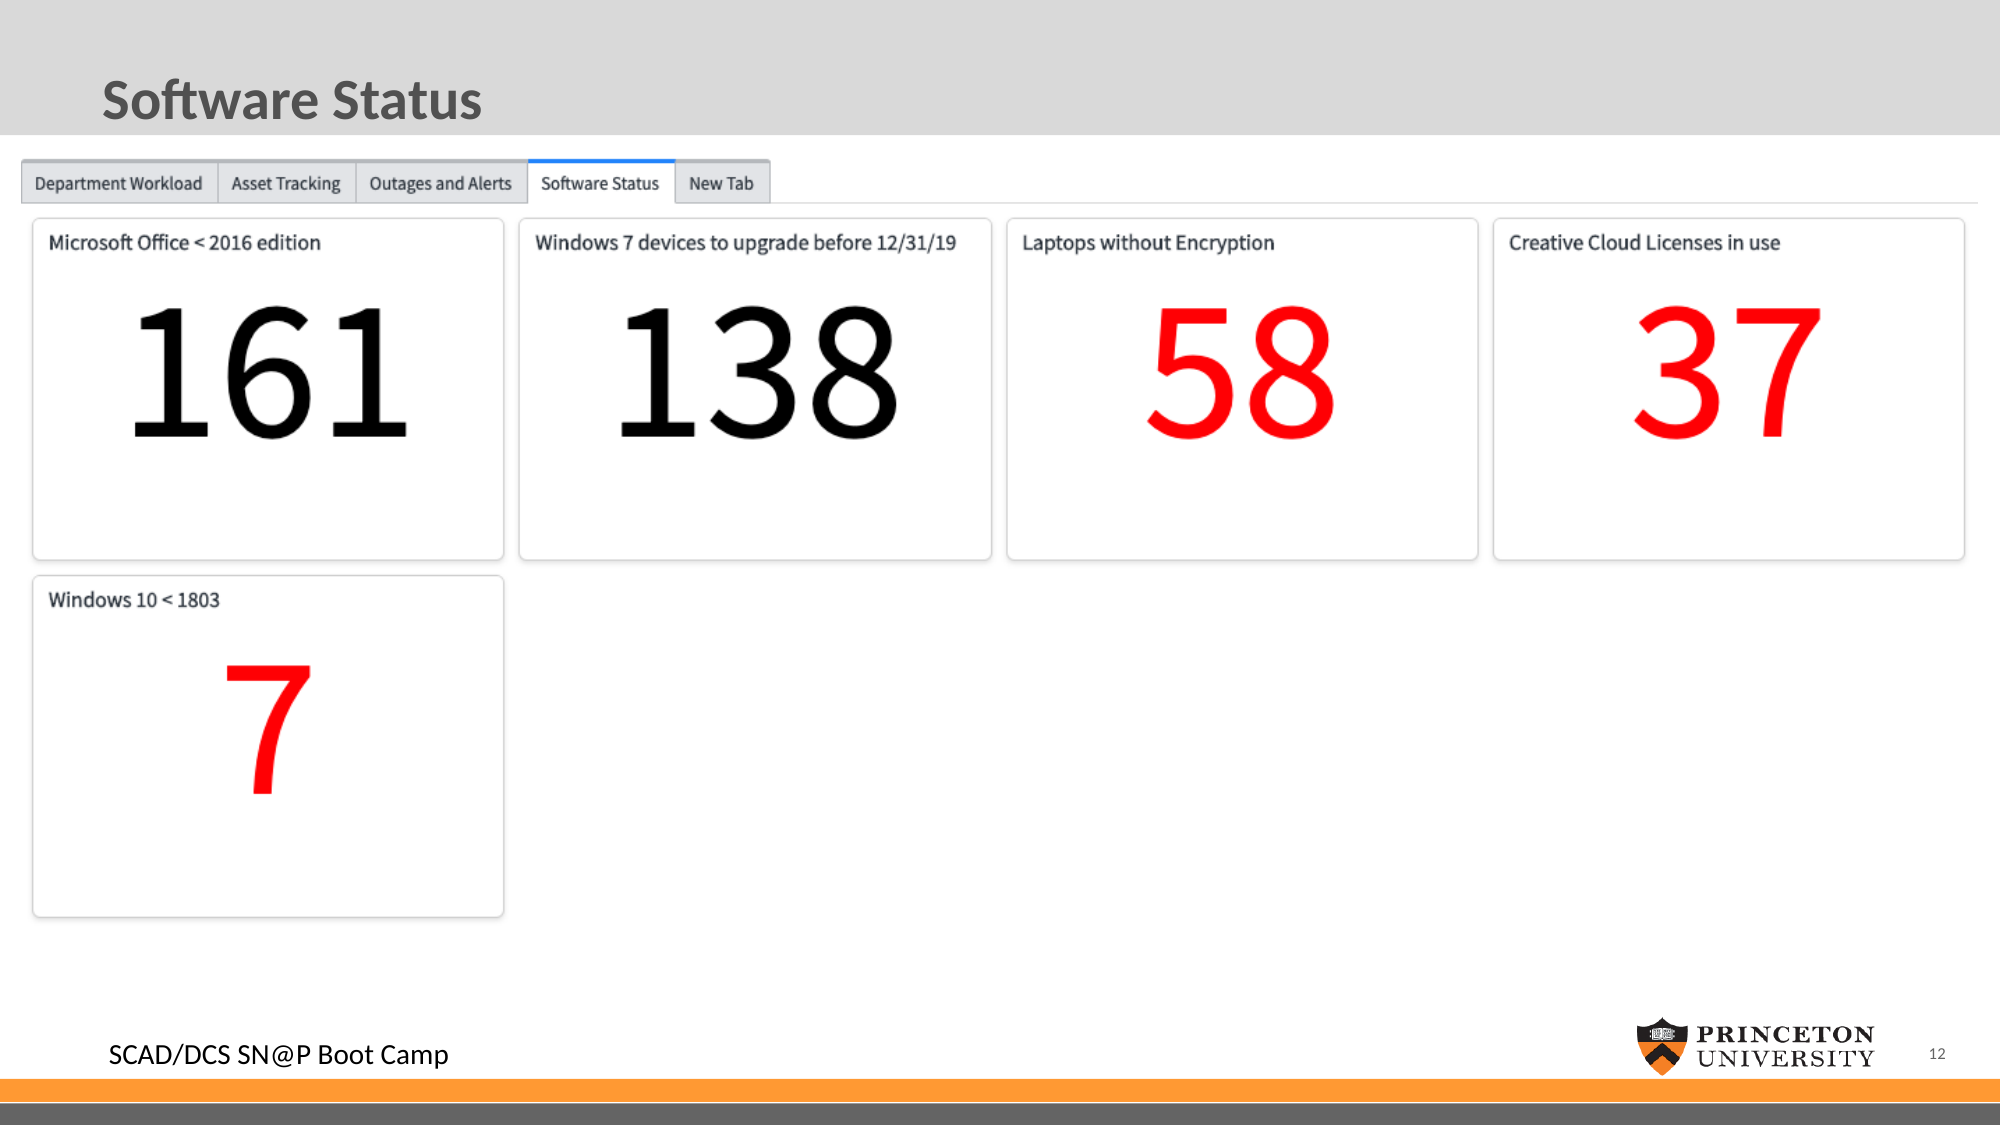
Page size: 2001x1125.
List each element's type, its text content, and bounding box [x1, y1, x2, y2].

picture [21, 155, 1979, 949]
title Software Status [87, 21, 1888, 132]
picture [1595, 998, 1894, 1078]
